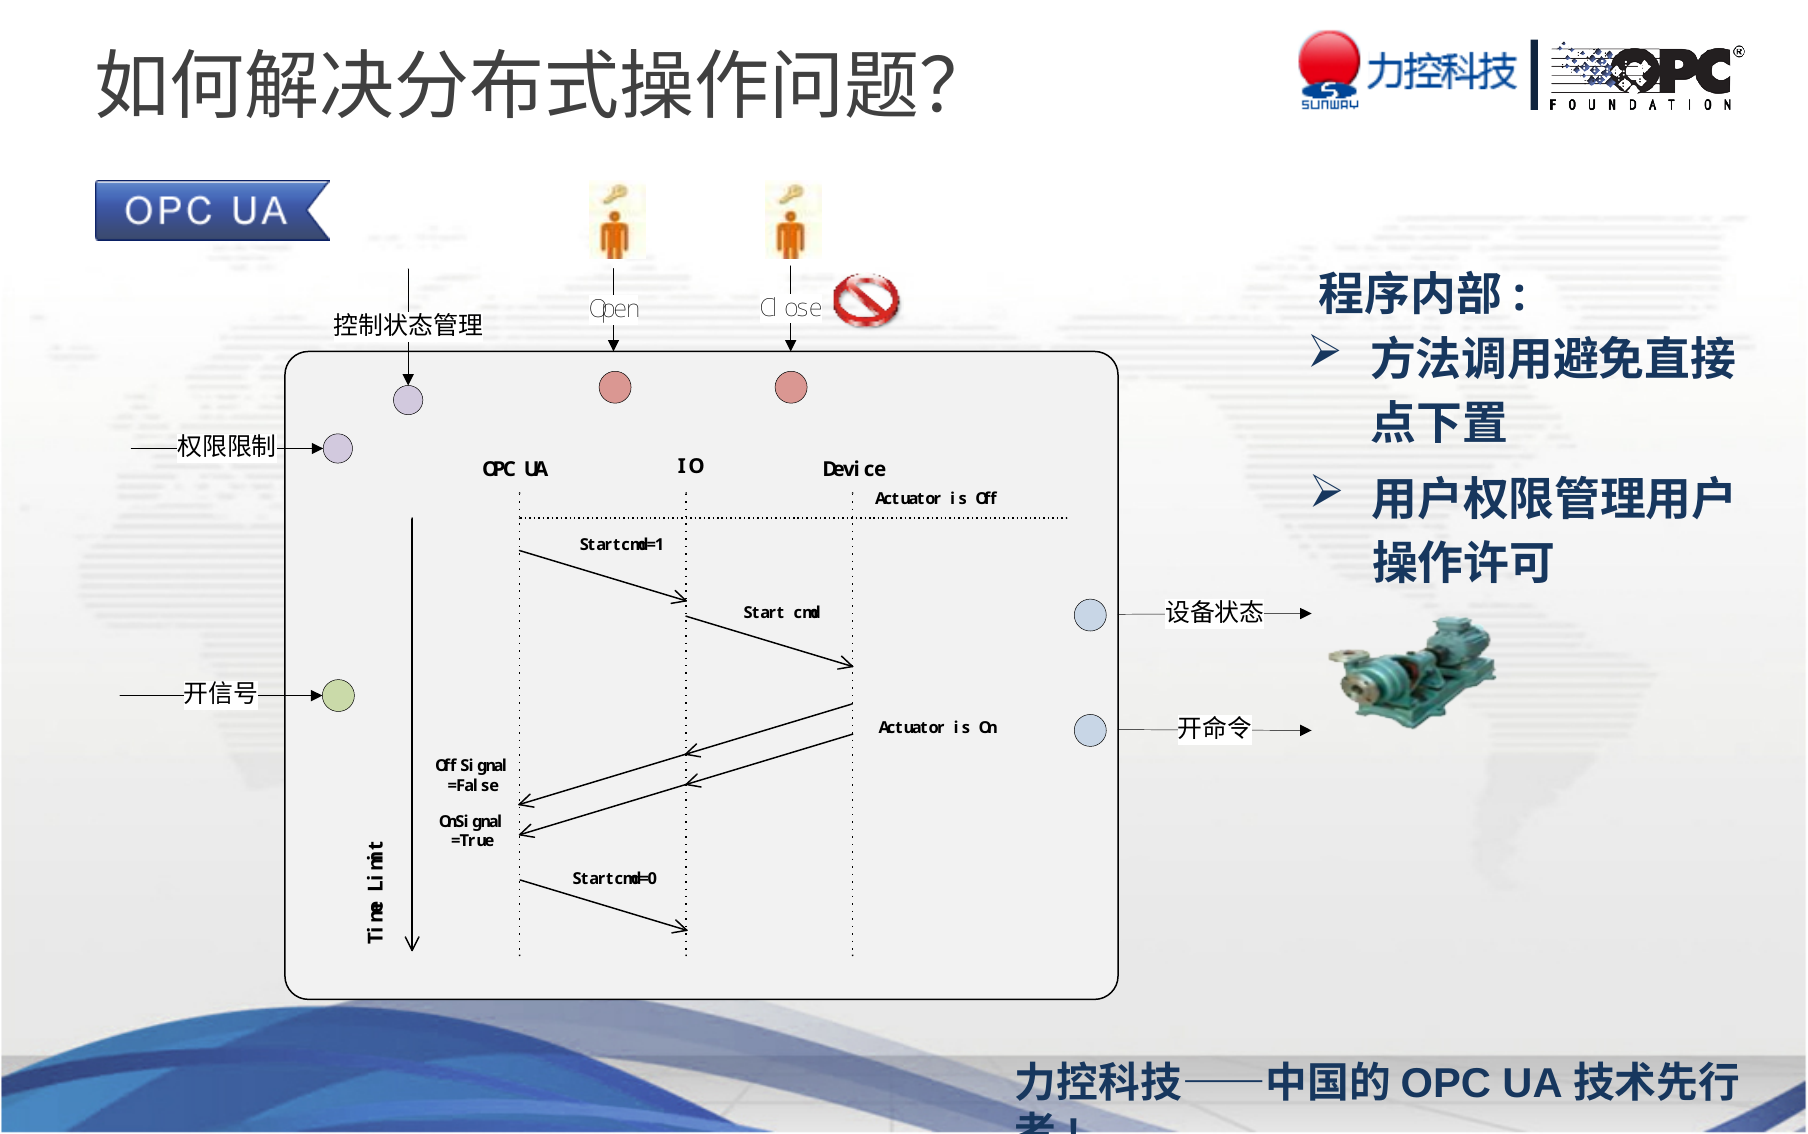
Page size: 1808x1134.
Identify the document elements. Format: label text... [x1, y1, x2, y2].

picture [0, 1, 1808, 1134]
text_box 如何解决分布式操作问题？ [77, 35, 1021, 130]
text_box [59, 250, 1327, 1004]
picture [830, 272, 904, 333]
text_box 程序内部: [1332, 262, 1613, 323]
text_box 用户权限管理用户 操作许可 [1332, 460, 1808, 638]
text_box 方法调用避免直接 点下置 [1332, 320, 1808, 460]
